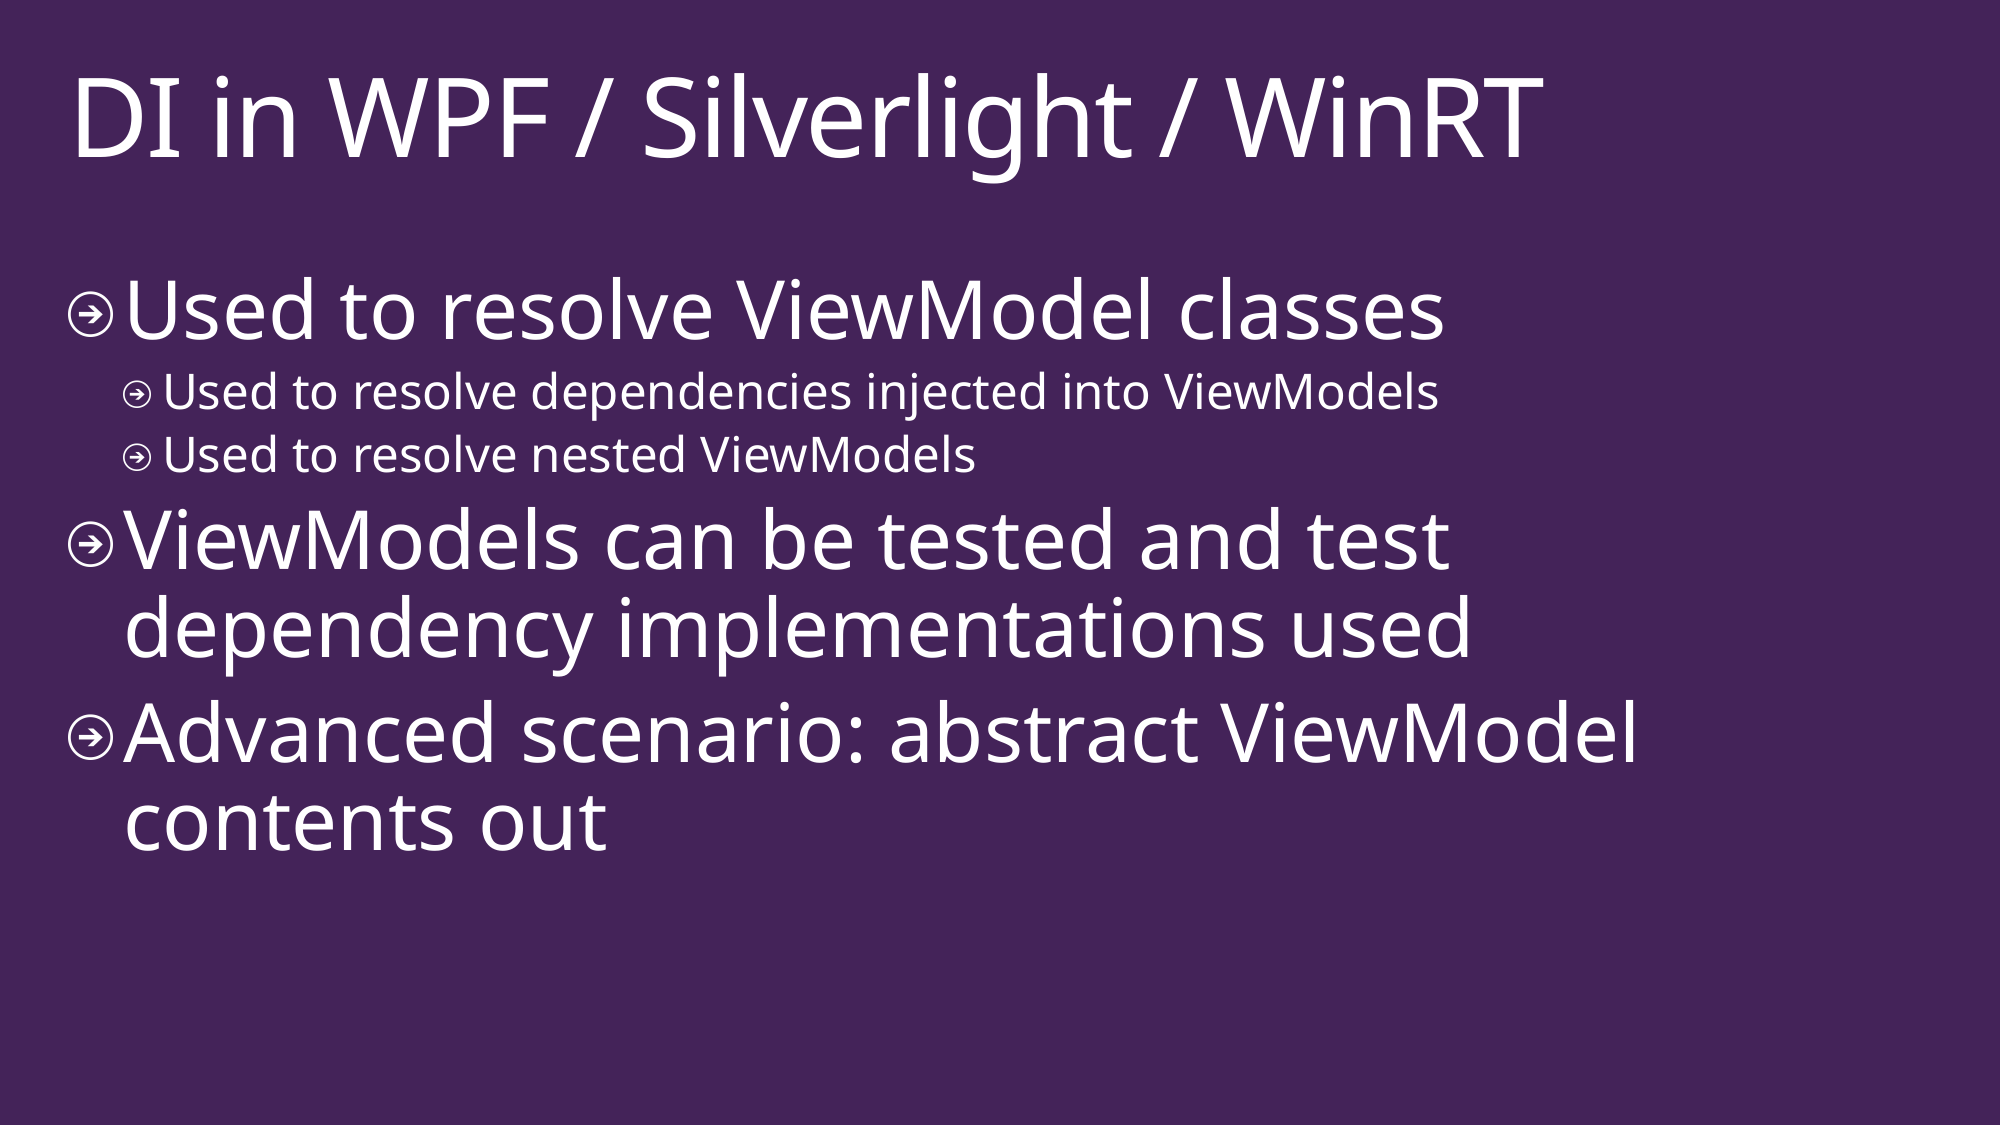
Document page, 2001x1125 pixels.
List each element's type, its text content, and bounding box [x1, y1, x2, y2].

picture [123, 436, 158, 471]
list Used to resolve ViewModel classes Used to resolve dependencies injected into ViewModels Used to resolve nested ViewModels ViewModels can be tested and test dependency implementations used Advanced scenario: abstract ViewModel contents out [44, 254, 1956, 913]
picture [68, 279, 126, 337]
title DI in WPF / Silverlight / WinRT [44, 47, 1957, 196]
picture [68, 509, 126, 567]
picture [68, 702, 126, 760]
picture [123, 373, 158, 408]
